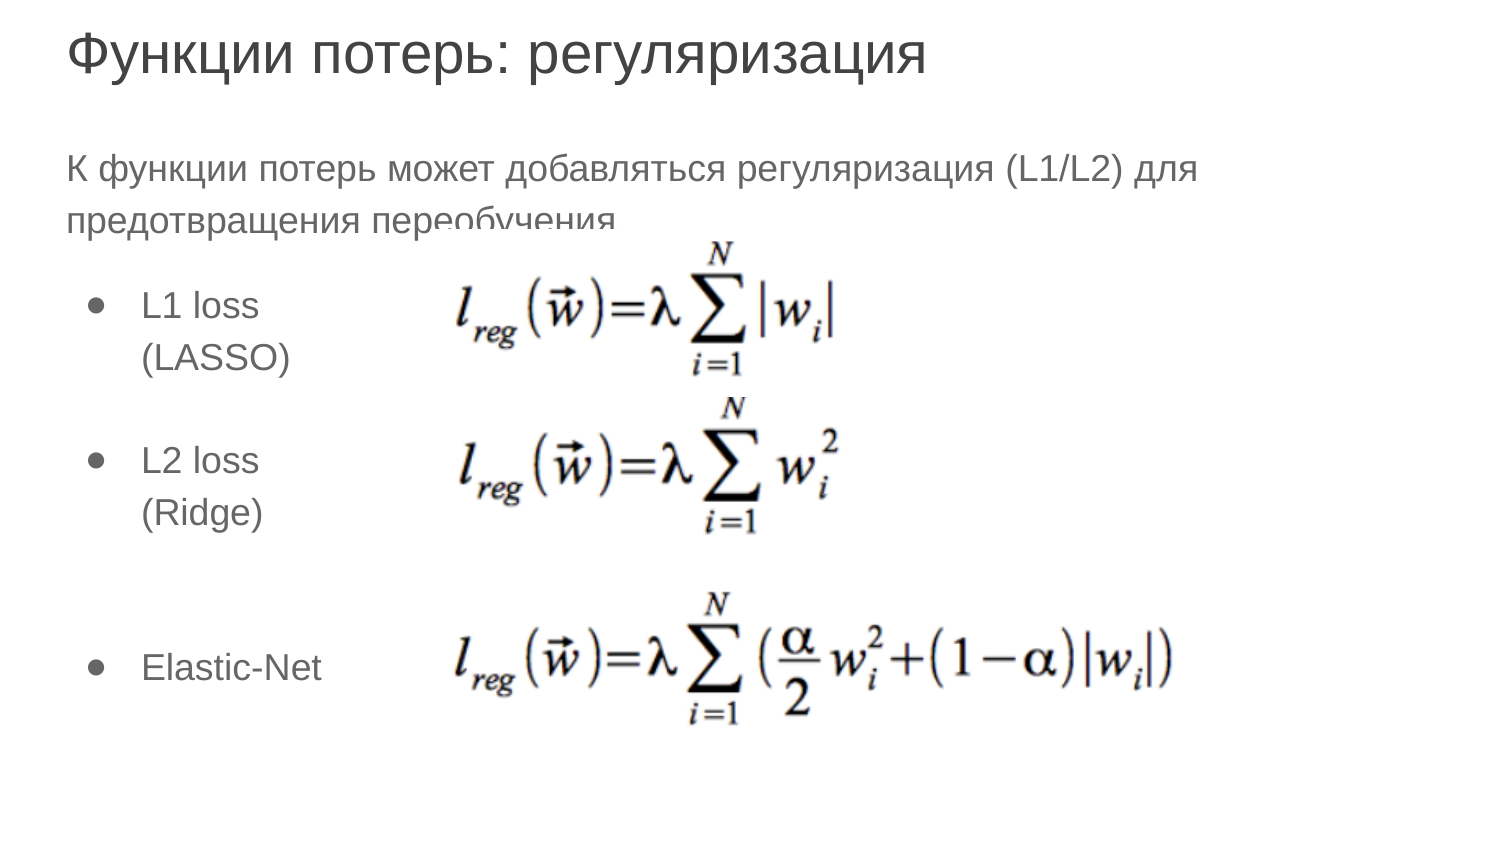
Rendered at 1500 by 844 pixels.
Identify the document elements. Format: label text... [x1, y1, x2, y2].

picture [430, 229, 863, 546]
list К функции потерь может добавляться регуляризация (L1/L2) для предотвращения переобучения. L1 loss (LASSO) L2 loss (Ridge) Elastic-Net [51, 122, 1449, 814]
title Функции потерь: регуляризация [51, 0, 1449, 111]
picture [444, 585, 1185, 735]
